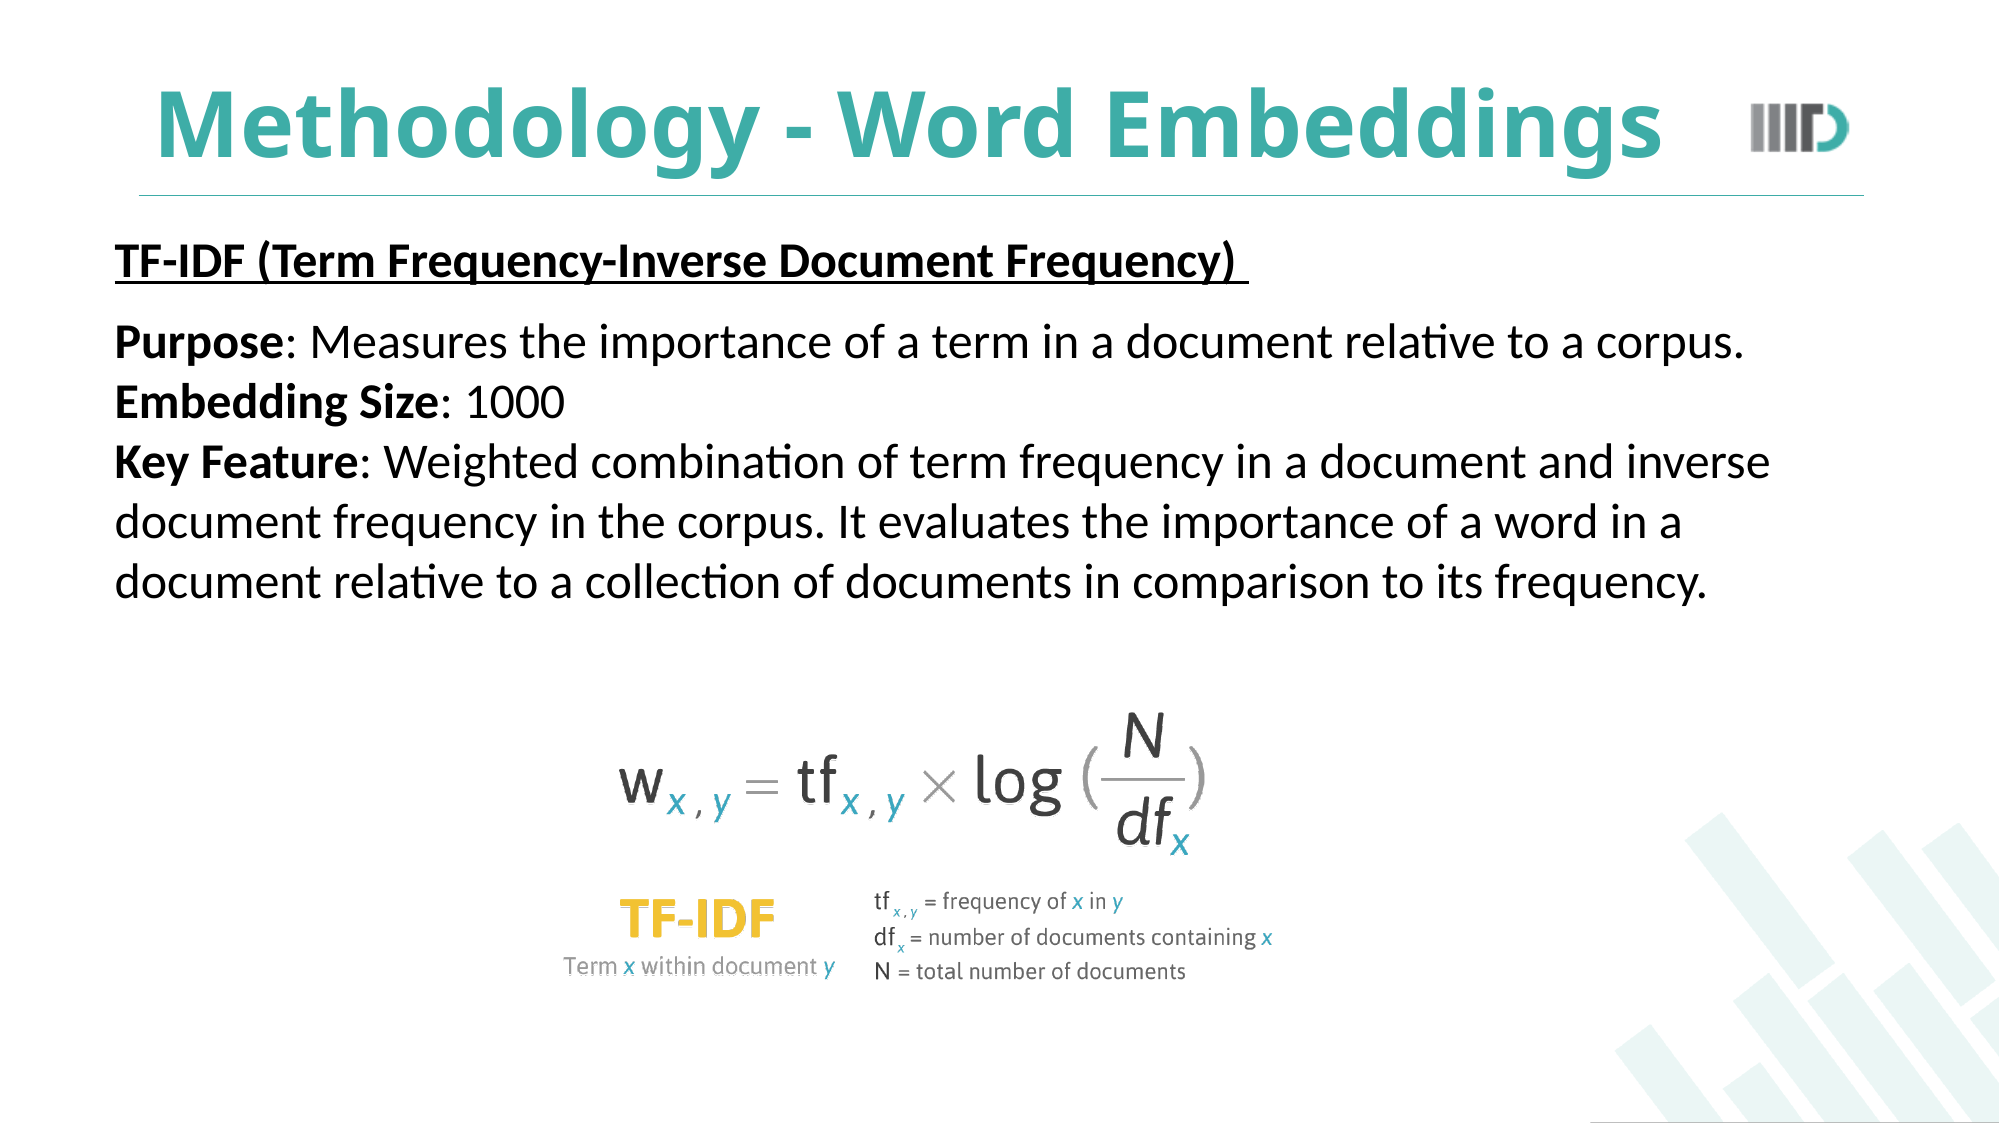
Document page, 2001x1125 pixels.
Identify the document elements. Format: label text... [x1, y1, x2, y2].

picture [479, 708, 1347, 998]
picture [1590, 785, 2000, 1125]
list TF-IDF (Term Frequency-Inverse Document Frequency) Purpose: Measures the importance of a term in a document relative to a corpus. Embedding Size: 1000 Key Feature: Weighted combination of term frequency in a document and inverse document frequency in the corpus. It evaluates the importance of a word in a document relative to a collection of documents in comparison to its frequency. [99, 232, 1832, 798]
title Methodology - Word Embeddings [138, 60, 1689, 196]
picture [1732, 91, 1864, 165]
